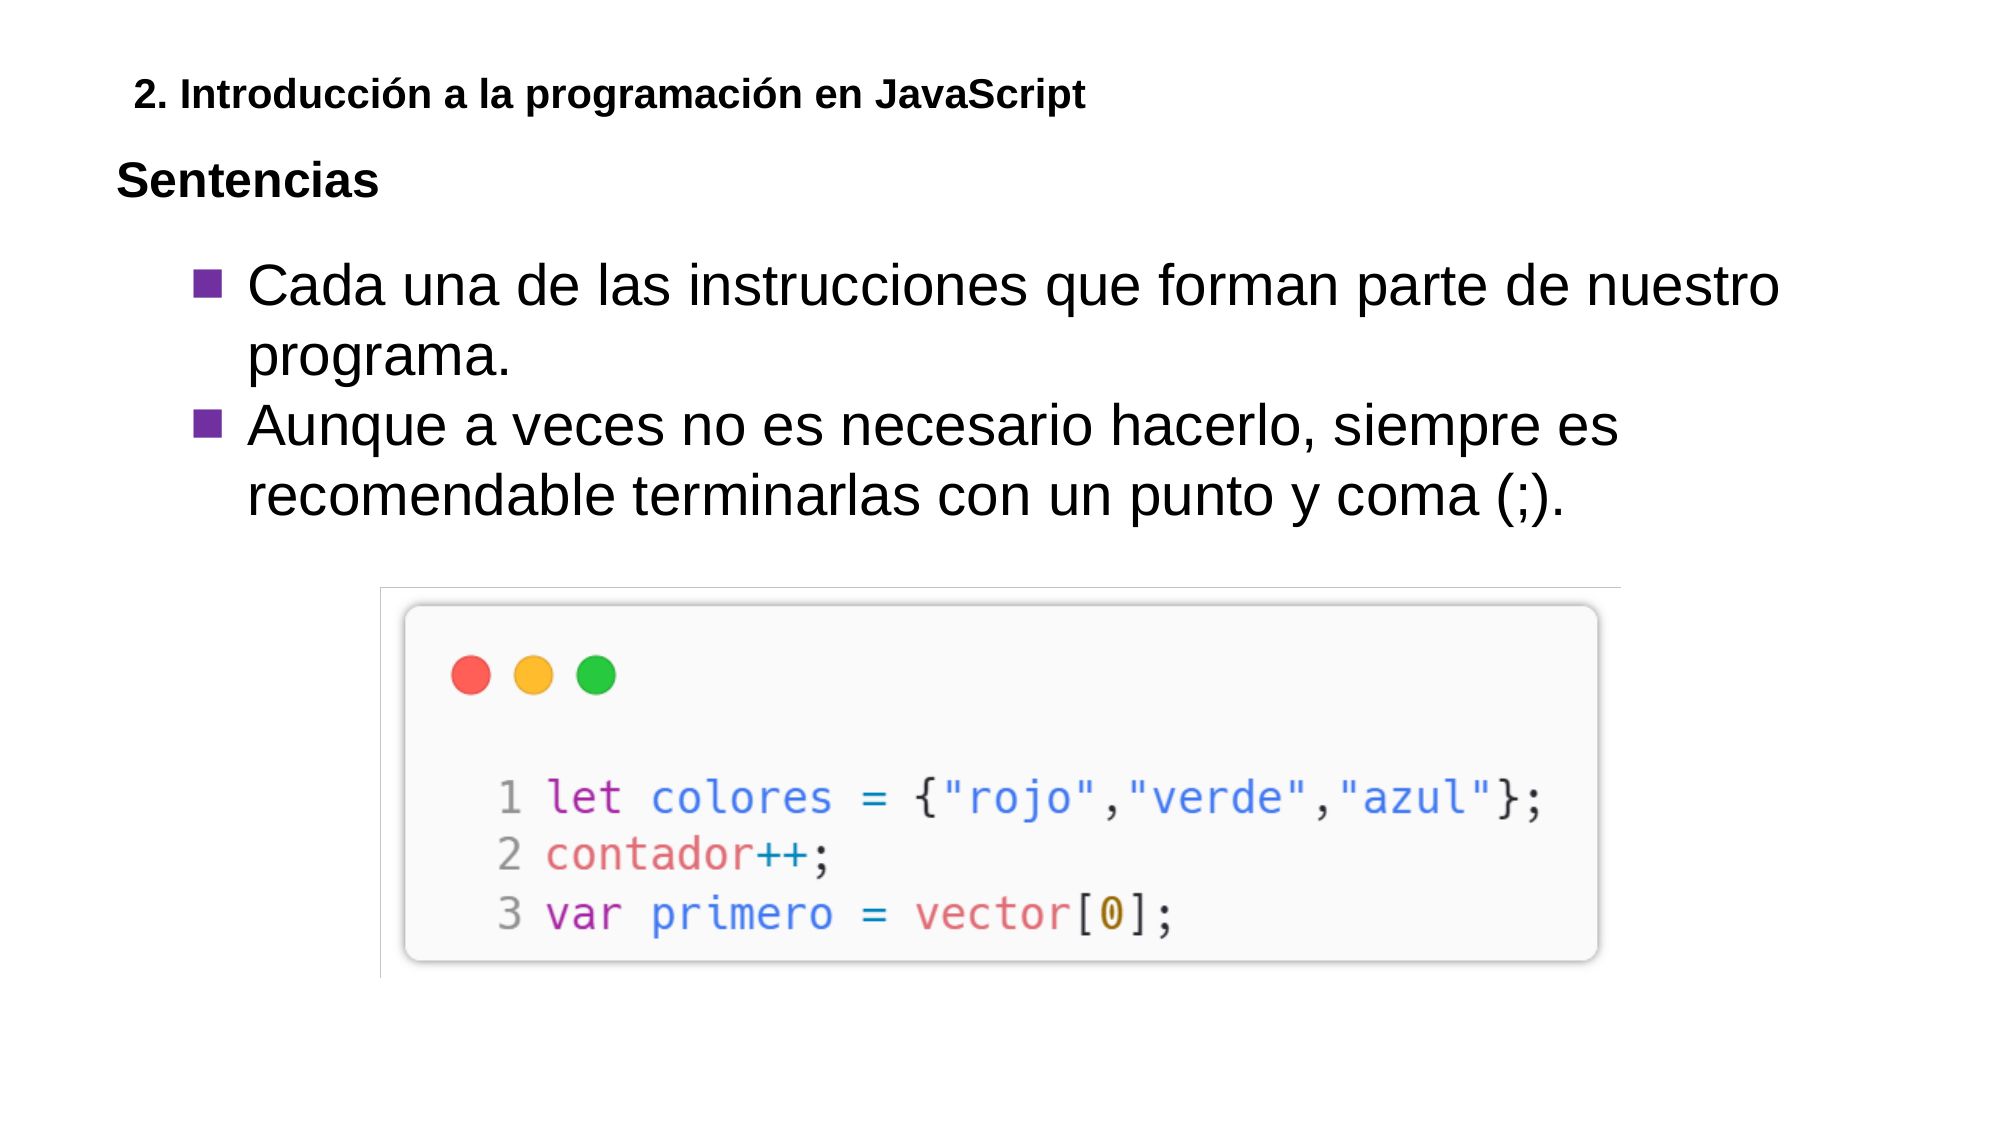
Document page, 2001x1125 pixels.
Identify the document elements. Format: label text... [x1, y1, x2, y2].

picture [379, 586, 1621, 978]
text_box 2. Introducción a la programación en JavaScript [118, 59, 1196, 125]
text_box Sentencias [101, 138, 1899, 216]
text_box Cada una de las instrucciones que forman parte de nuestro programa. Aunque a veces no es necesario hacerlo, siempre es recomendable terminarlas con un punto y coma (;). [176, 239, 1821, 535]
